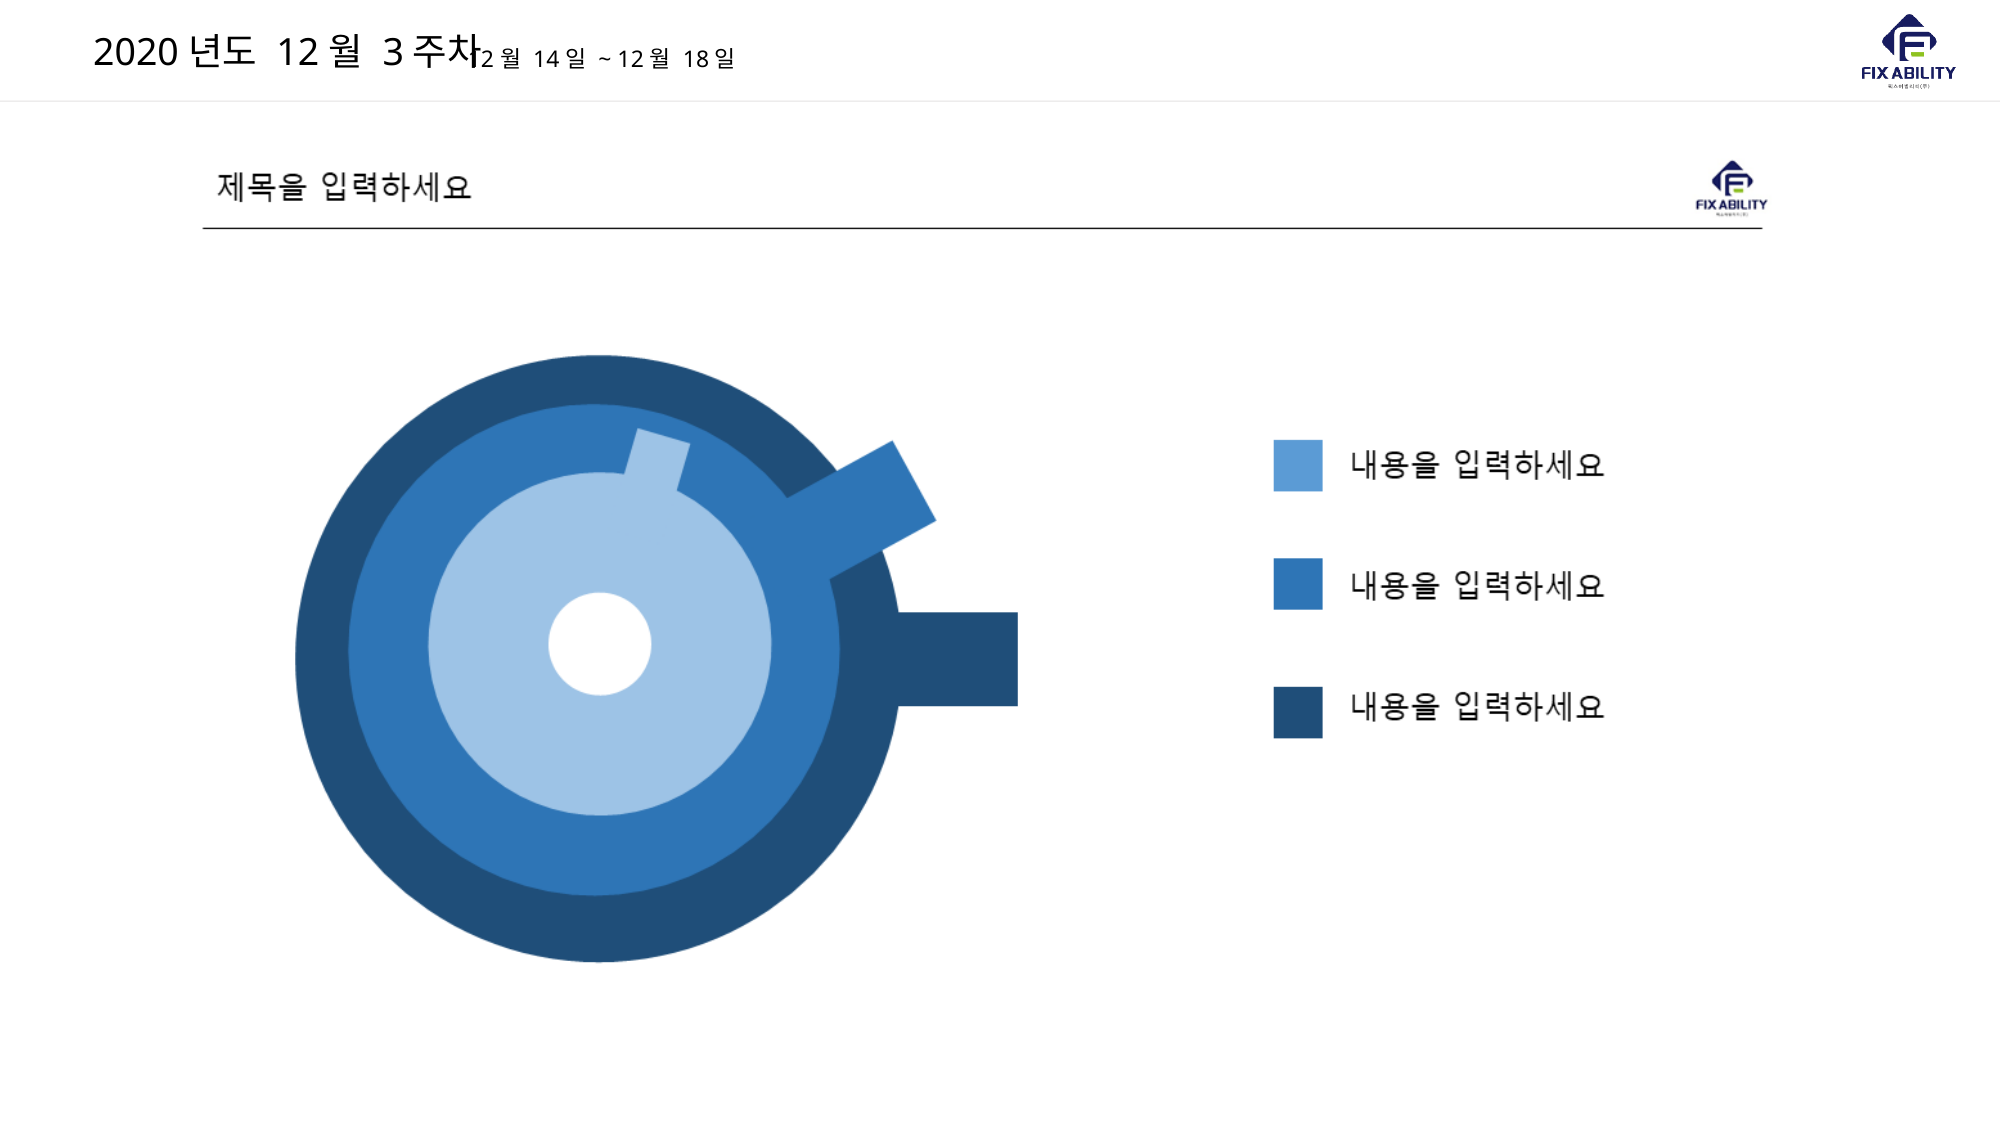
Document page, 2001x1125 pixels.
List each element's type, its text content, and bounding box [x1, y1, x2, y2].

text_box 2020년도 12월 3주차 [78, 20, 508, 81]
picture [1816, 0, 2000, 103]
text_box 12월 14일 ~ 12월 18일 [453, 37, 751, 80]
picture [177, 143, 1823, 1069]
